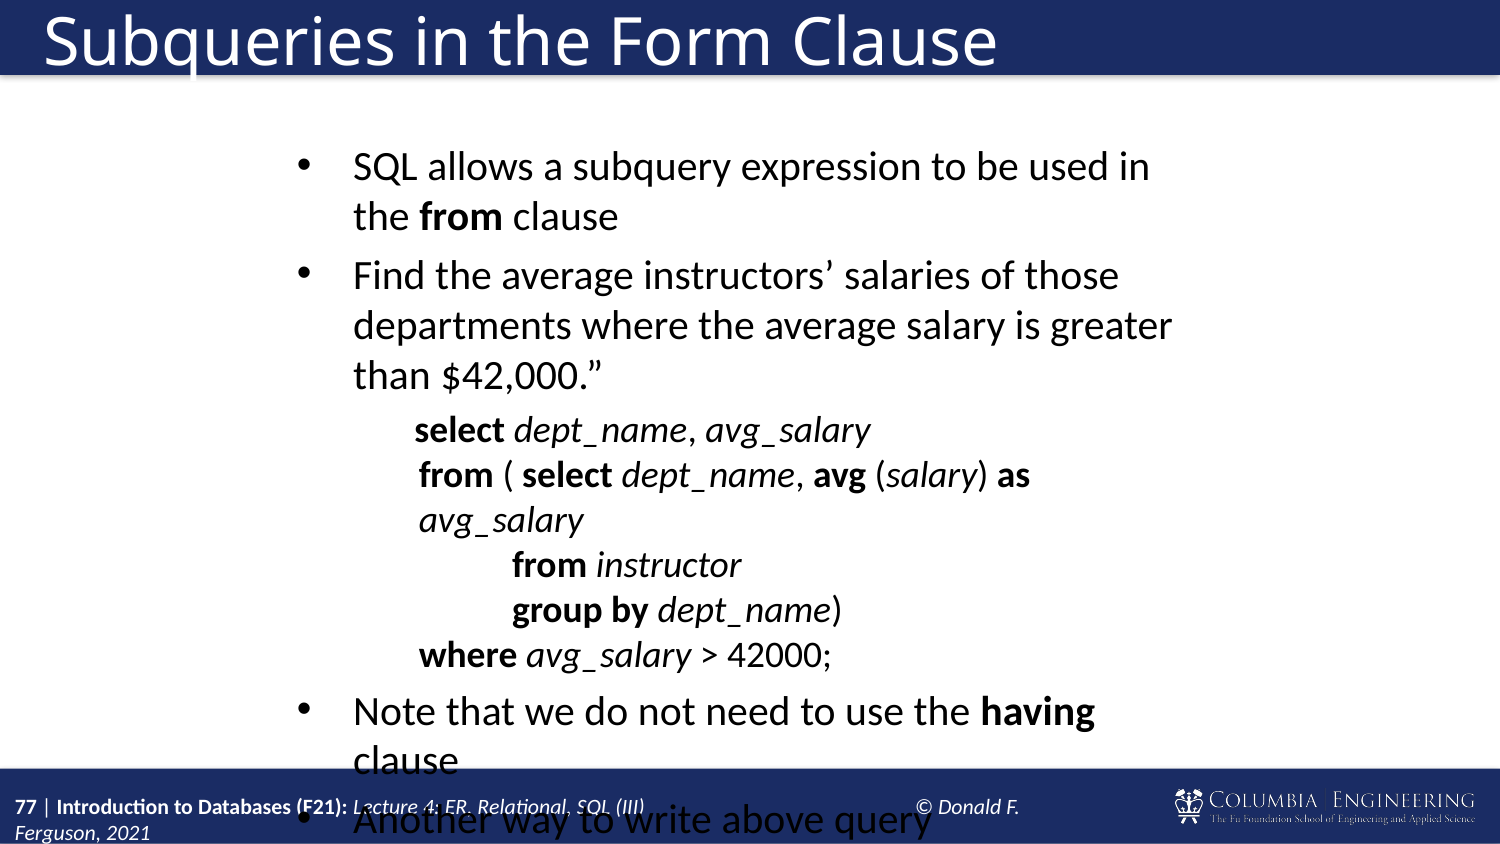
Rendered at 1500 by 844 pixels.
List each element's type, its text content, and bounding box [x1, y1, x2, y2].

title Subqueries in the Form Clause [28, 0, 1450, 73]
list SQL allows a subquery expression to be used in the from clause Find the average instructors’ salaries of those departments where the average salary is greater than $42,000.” select dept_name, avg_salary from ( select dept_name, avg (salary) as avg_salary from instructor group by dept_name) where avg_salary > 42000; Note that we do not need to use the having clause Another way to write above query select dept_name, avg_salary from ( select dept_name, avg (salary) from instructor group by dept_name) as dept_avg (dept_name, avg_salary) where avg_salary > 42000; [282, 131, 1198, 732]
